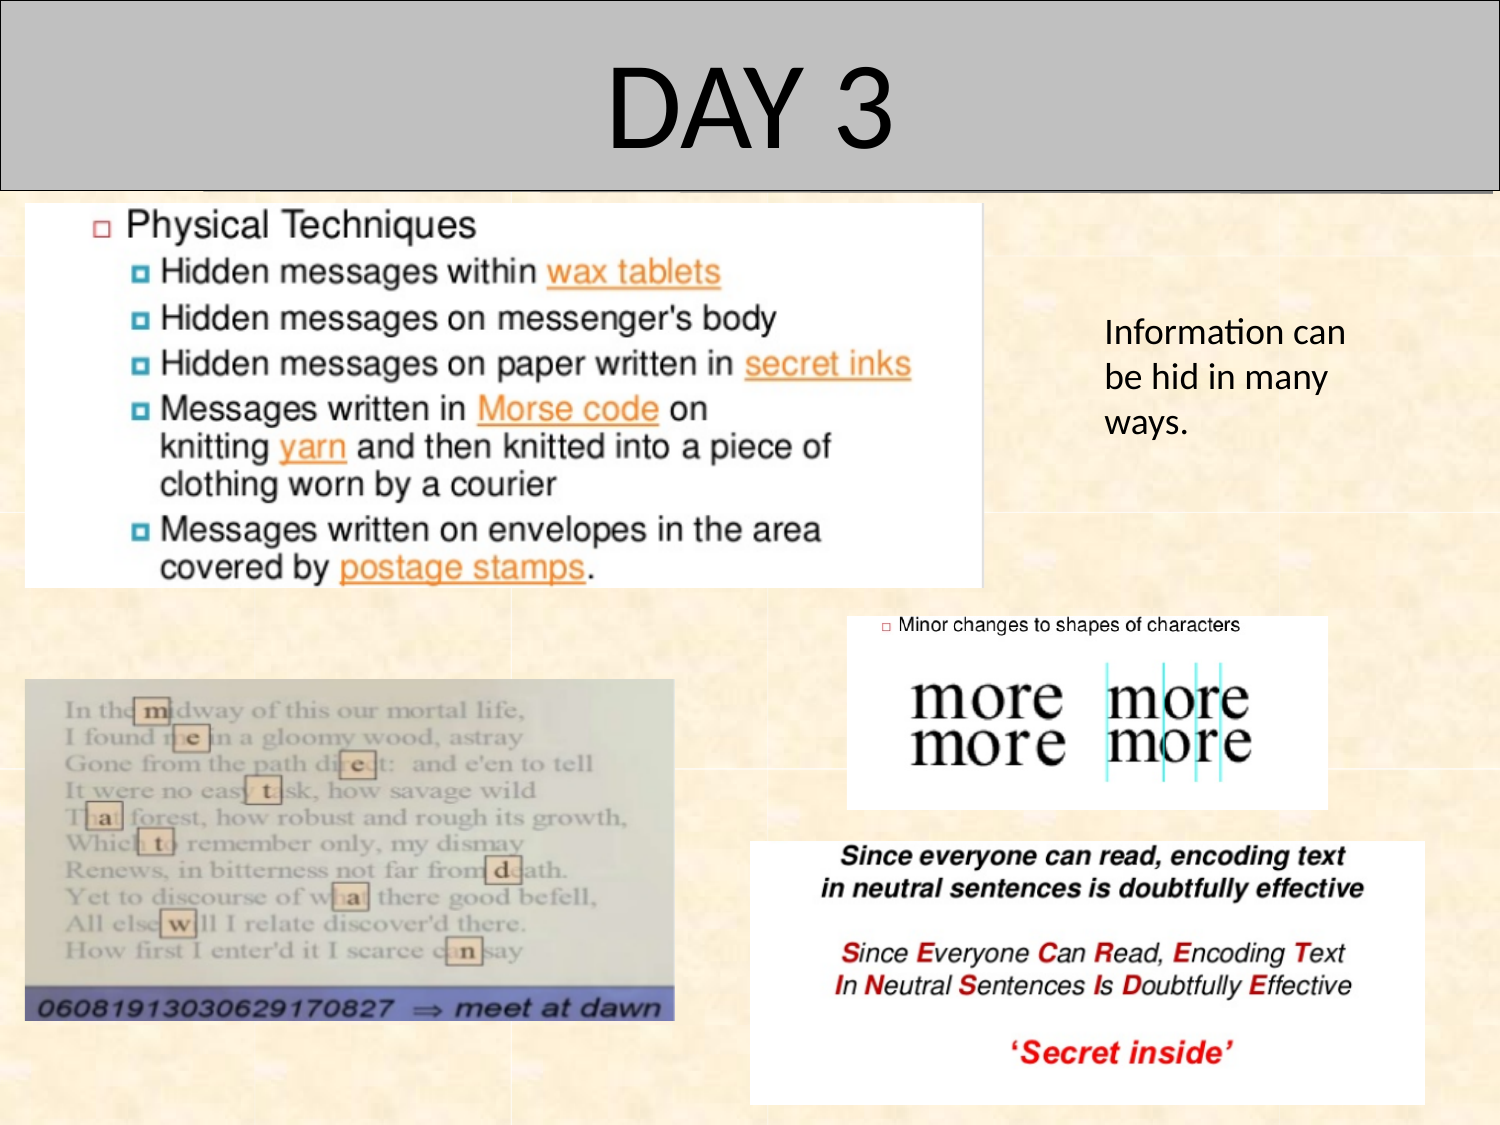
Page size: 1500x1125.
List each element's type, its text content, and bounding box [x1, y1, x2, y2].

text_box Information can be hid in many ways. [1089, 299, 1408, 450]
text_box DAY 3 [150, 23, 1349, 174]
picture [0, 191, 1500, 1125]
text_box [0, 0, 1500, 191]
